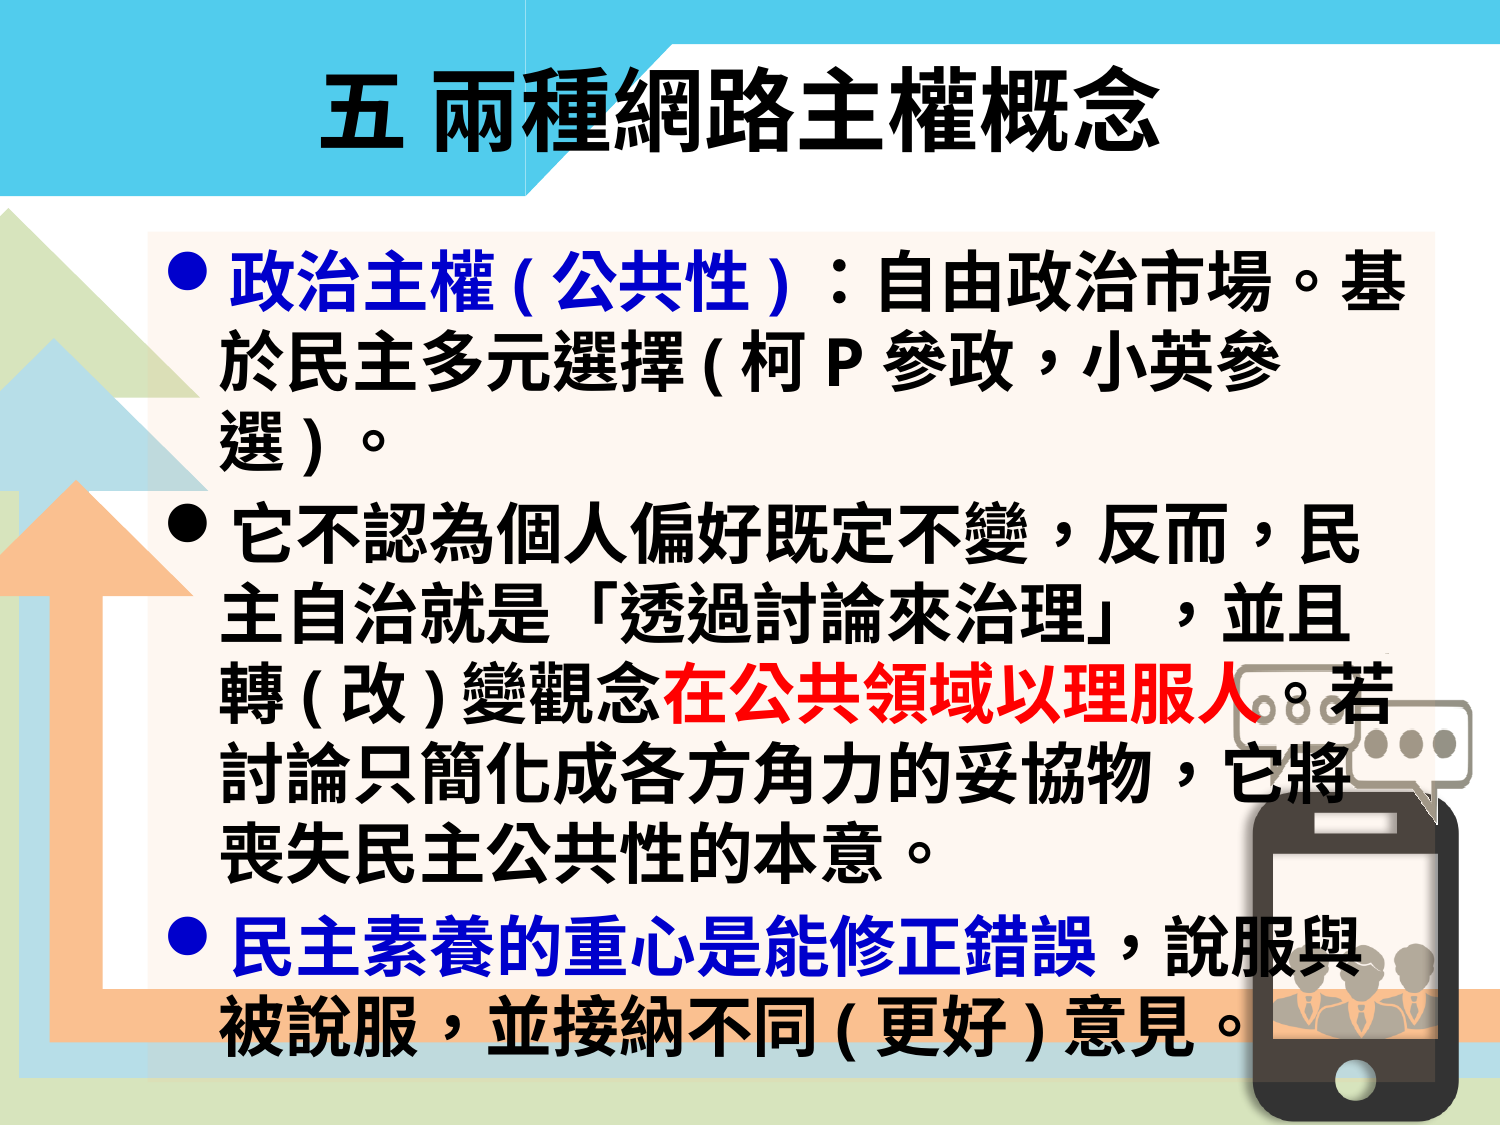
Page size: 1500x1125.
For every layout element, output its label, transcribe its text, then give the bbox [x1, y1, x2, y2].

title 五 兩種網路主權概念 [64, 30, 1436, 185]
picture [1436, 645, 1500, 835]
list 政治主權(公共性)：自由政治市場。基於民主多元選擇(柯P參政，小英參選)。 它不認為個人偏好既定不變，反而，民主自治就是「透過討論來治理」，並且轉(改)變觀念在公共領域以理服人。若討論只簡化成各方角力的妥協物，它將喪失民主公共性的本意。 民主素養的重心是能修正錯誤，說服與被說服，並接納不同(更好)意見。 [147, 231, 1436, 1083]
